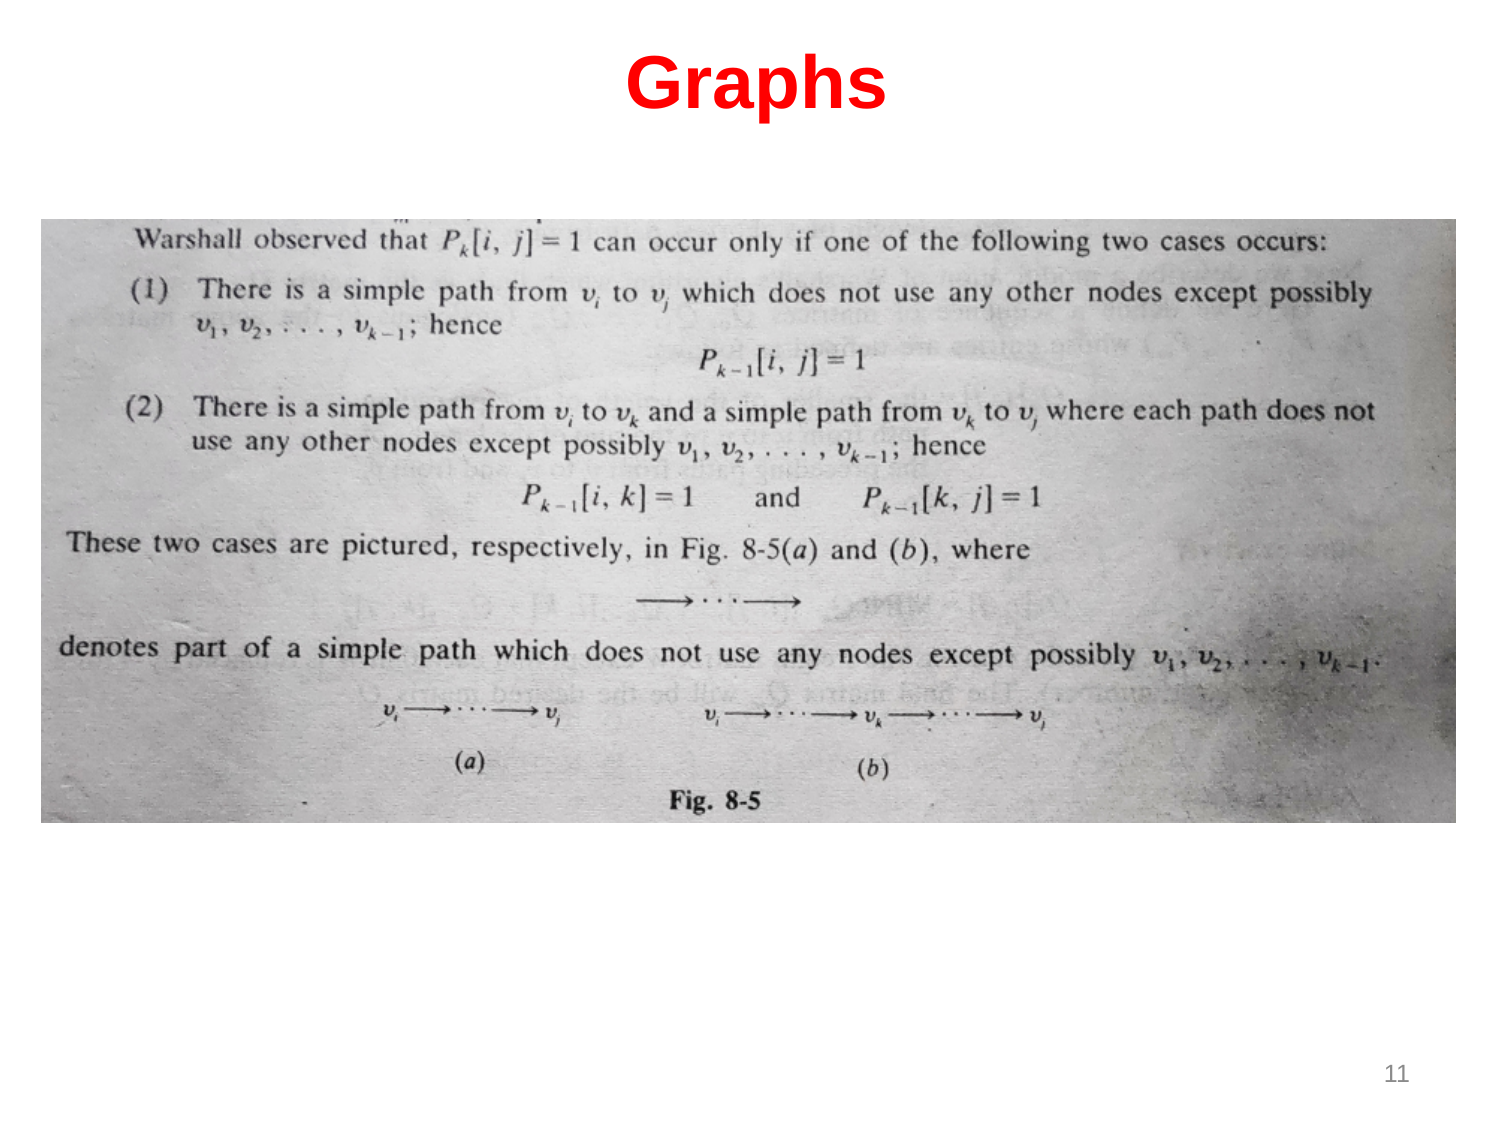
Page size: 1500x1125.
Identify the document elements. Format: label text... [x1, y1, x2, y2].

title Graphs [64, 19, 1449, 138]
slide_number 11 [1074, 1042, 1425, 1103]
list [40, 219, 1456, 823]
